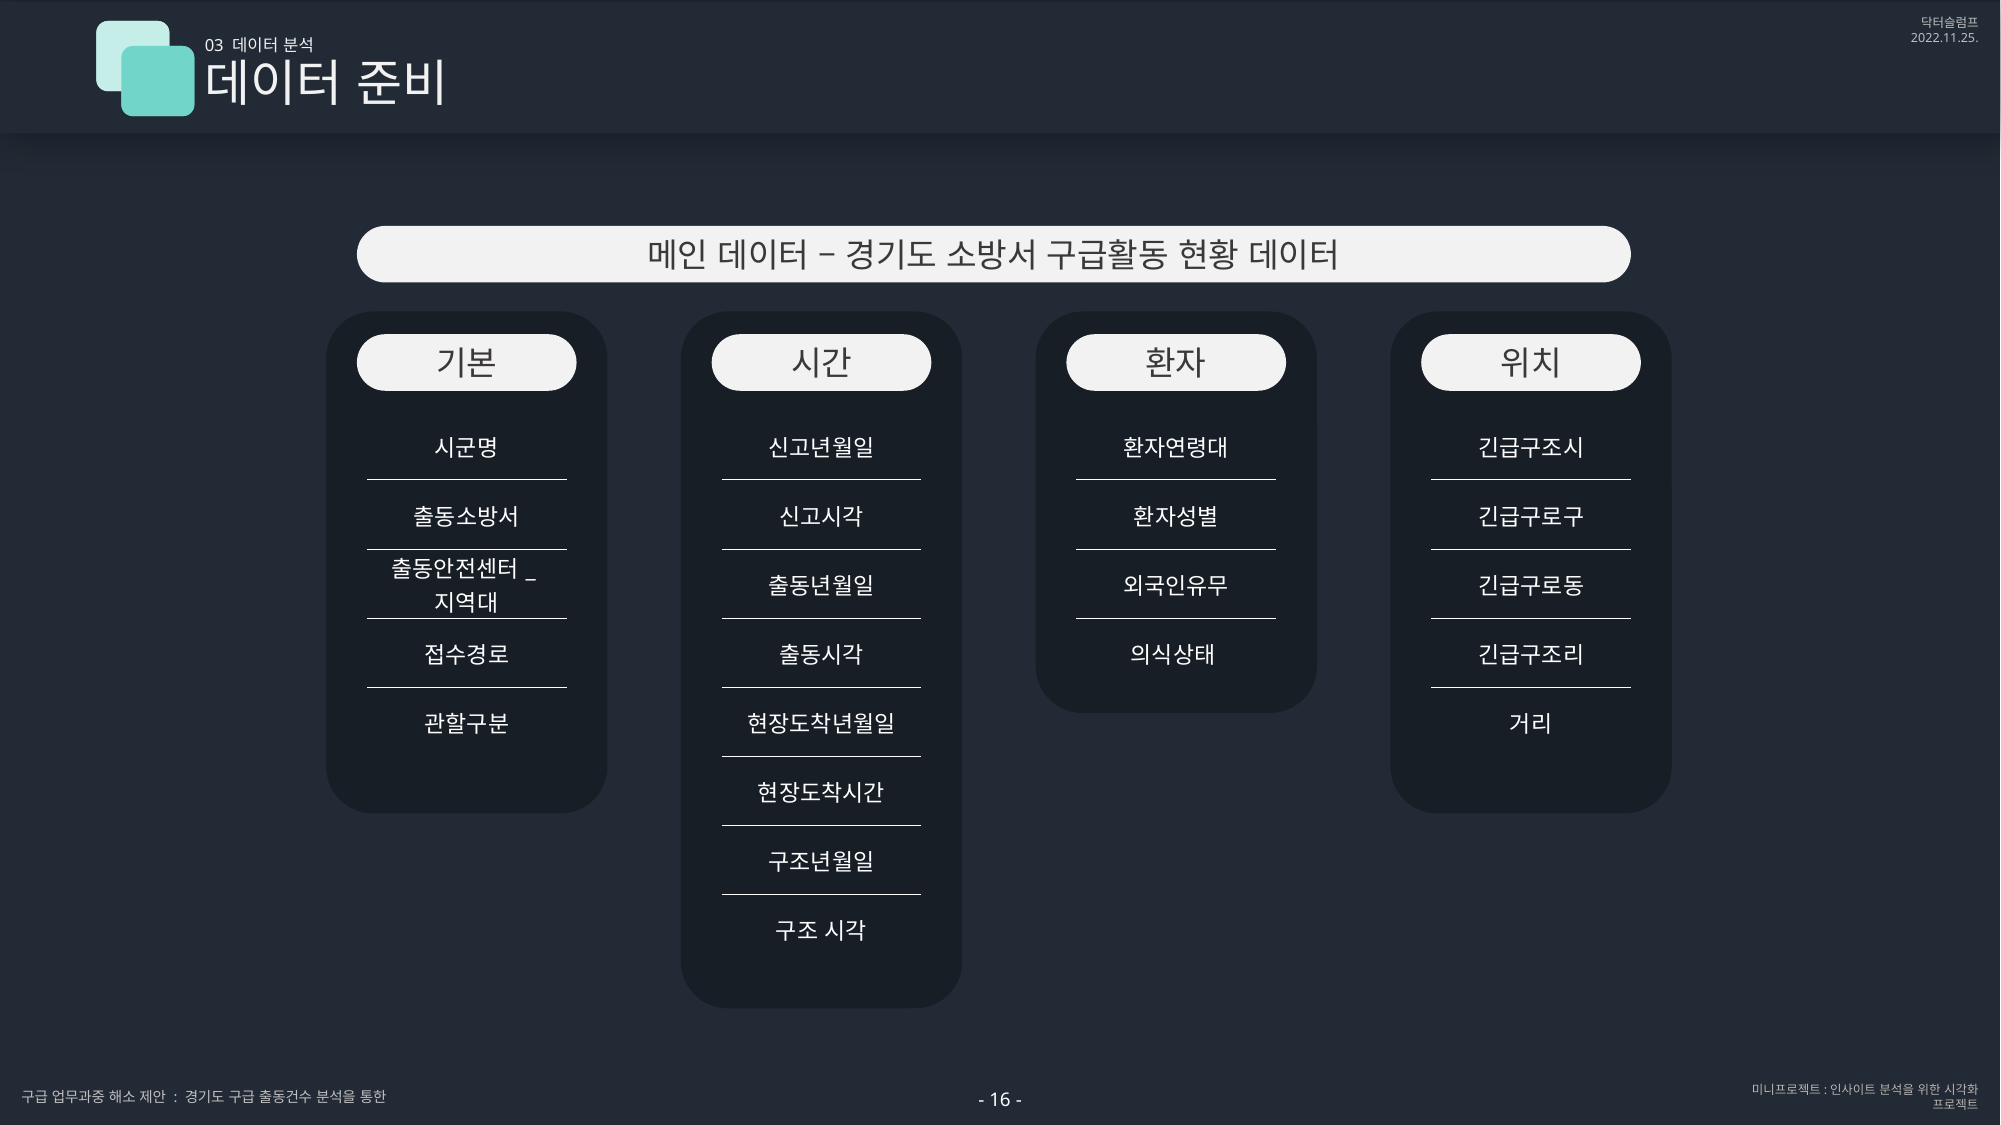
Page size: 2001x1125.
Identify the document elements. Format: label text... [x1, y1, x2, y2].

table_header 긴급구조시 [1431, 411, 1631, 479]
table_cell 거리 [1431, 688, 1631, 756]
text_box [680, 311, 963, 1009]
table_cell 접수경로 [367, 619, 567, 687]
table_header 환자연령대 [1076, 411, 1276, 479]
table_cell 긴급구조리 [1431, 619, 1631, 687]
text_box 기본 [356, 334, 577, 391]
table_cell 환자성별 [1076, 480, 1276, 549]
text_box [120, 44, 196, 118]
table_cell 출동소방서 [367, 480, 567, 549]
text_box 시간 [711, 334, 932, 391]
table_header 시군명 [367, 411, 567, 479]
table_cell 현장도착년월일 [722, 688, 921, 756]
table_cell 긴급구로동 [1431, 550, 1631, 618]
table_cell 구조 시각 [722, 895, 921, 963]
text_box 환자 [1066, 334, 1287, 391]
text_box [326, 311, 608, 814]
text_box [1390, 311, 1672, 814]
table_cell 출동년월일 [722, 550, 921, 618]
list 데이터 준비 [204, 55, 757, 112]
text_box 메인 데이터 – 경기도 소방서 구급활동 현황 데이터 [356, 225, 1631, 283]
text_box - 16 - [978, 1087, 1022, 1111]
text_box 위치 [1421, 334, 1641, 391]
text_box [1035, 311, 1318, 714]
table_cell 신고시각 [722, 480, 921, 549]
table_cell 출동안전센터_지역대 [367, 550, 567, 618]
table_cell 의식상태 [1076, 619, 1276, 687]
table_cell 긴급구로구 [1431, 480, 1631, 549]
table_cell 관할구분 [367, 688, 567, 756]
text_box [95, 19, 171, 93]
table_cell 구조년월일 [722, 826, 921, 894]
table_cell 출동시각 [722, 619, 921, 687]
table_cell 외국인유무 [1076, 550, 1276, 618]
table_header 신고년월일 [722, 411, 921, 479]
list 03 데이터 분석 [204, 34, 757, 55]
table_cell 현장도착시간 [722, 757, 921, 825]
